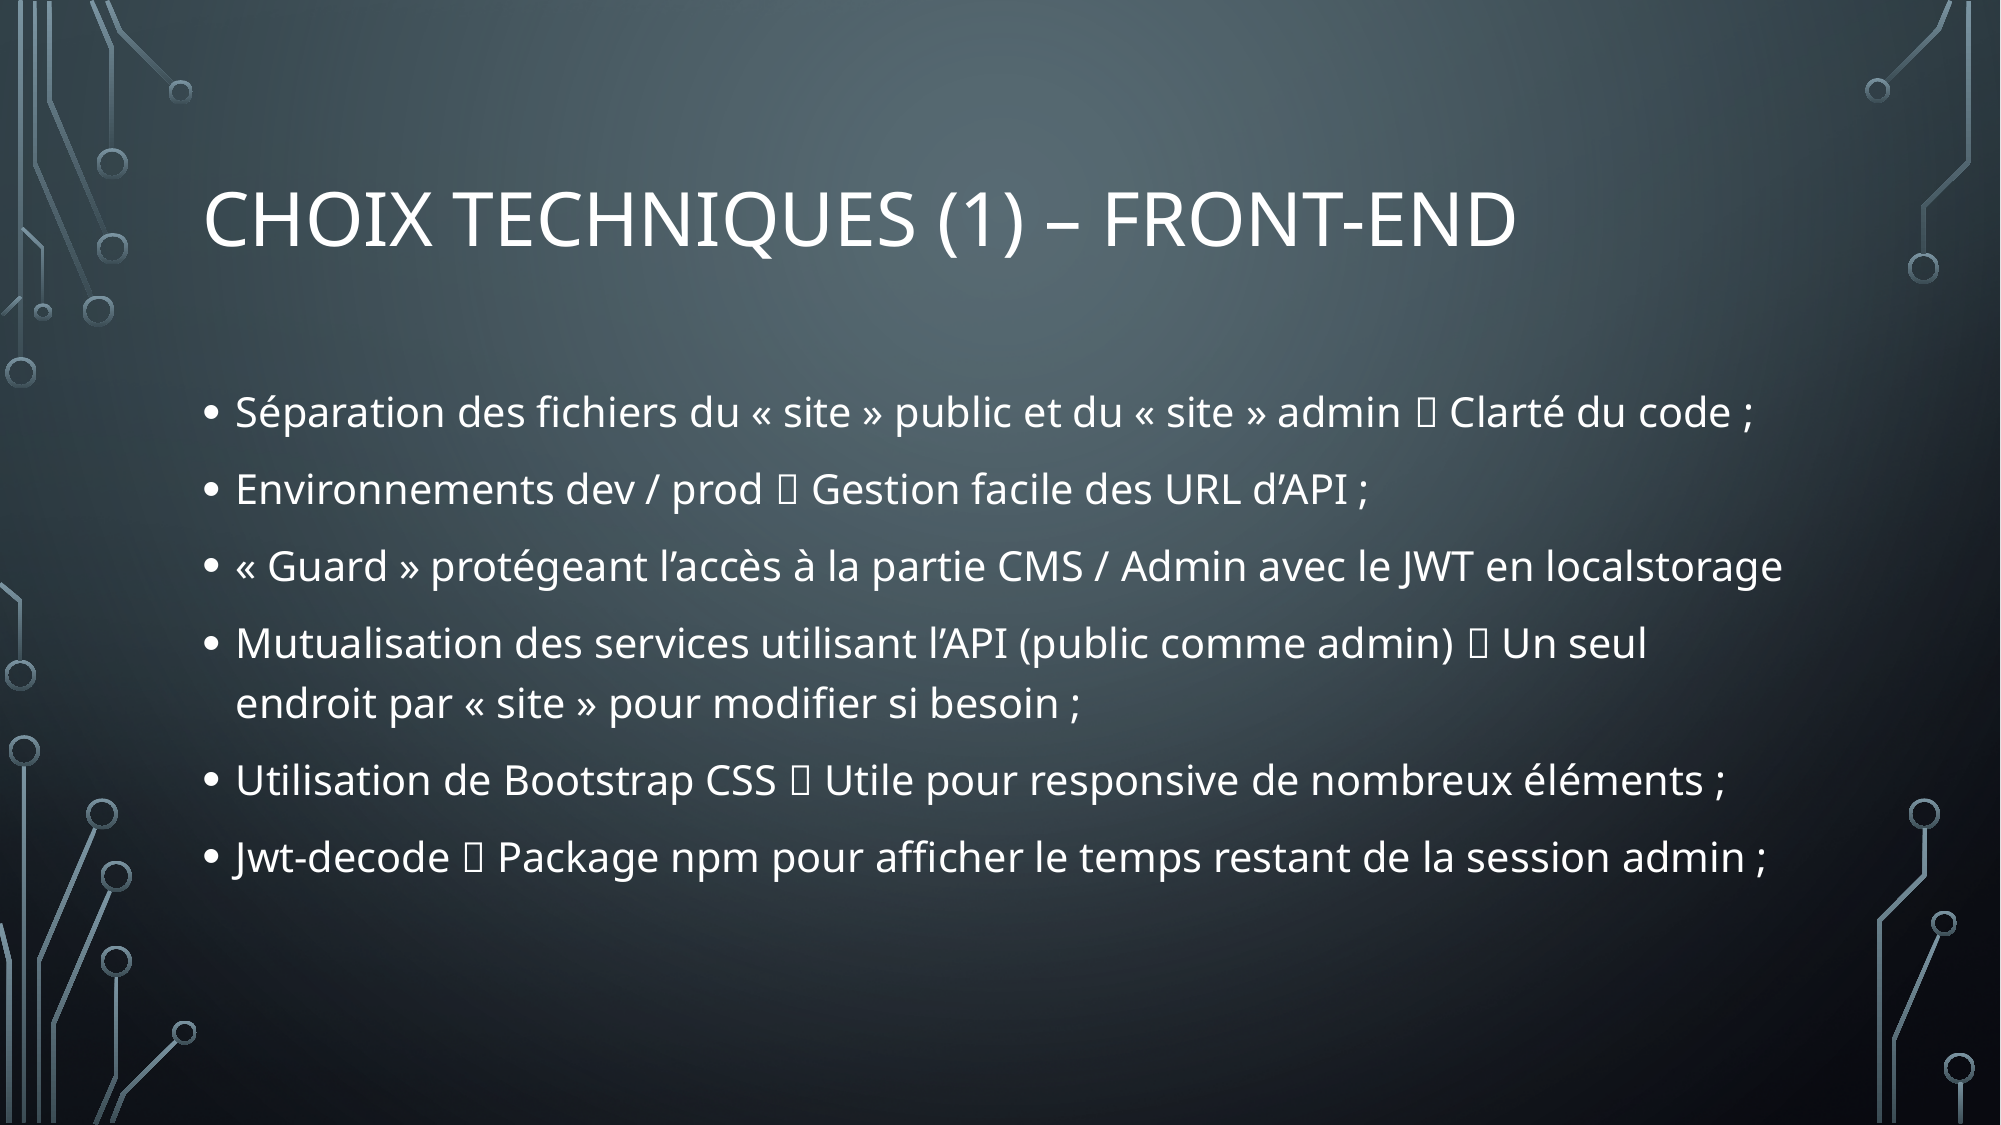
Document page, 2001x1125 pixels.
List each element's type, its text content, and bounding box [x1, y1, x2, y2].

title CHOIX TECHNIQUES (1) – FRONT-END [187, 101, 1813, 344]
list Séparation des fichiers du « site » public et du « site » admin  Clarté du code ; Environnements dev / prod  Gestion facile des URL d’API ; « Guard » protégeant l’accès à la partie CMS / Admin avec le JWT en localstorage Mutualisation des services utilisant l’API (public comme admin)  Un seul endroit par « site » pour modifier si besoin ; Utilisation de Bootstrap CSS  Utile pour responsive de nombreux éléments ; Jwt-decode  Package npm pour afficher le temps restant de la session admin ; [187, 369, 1813, 950]
